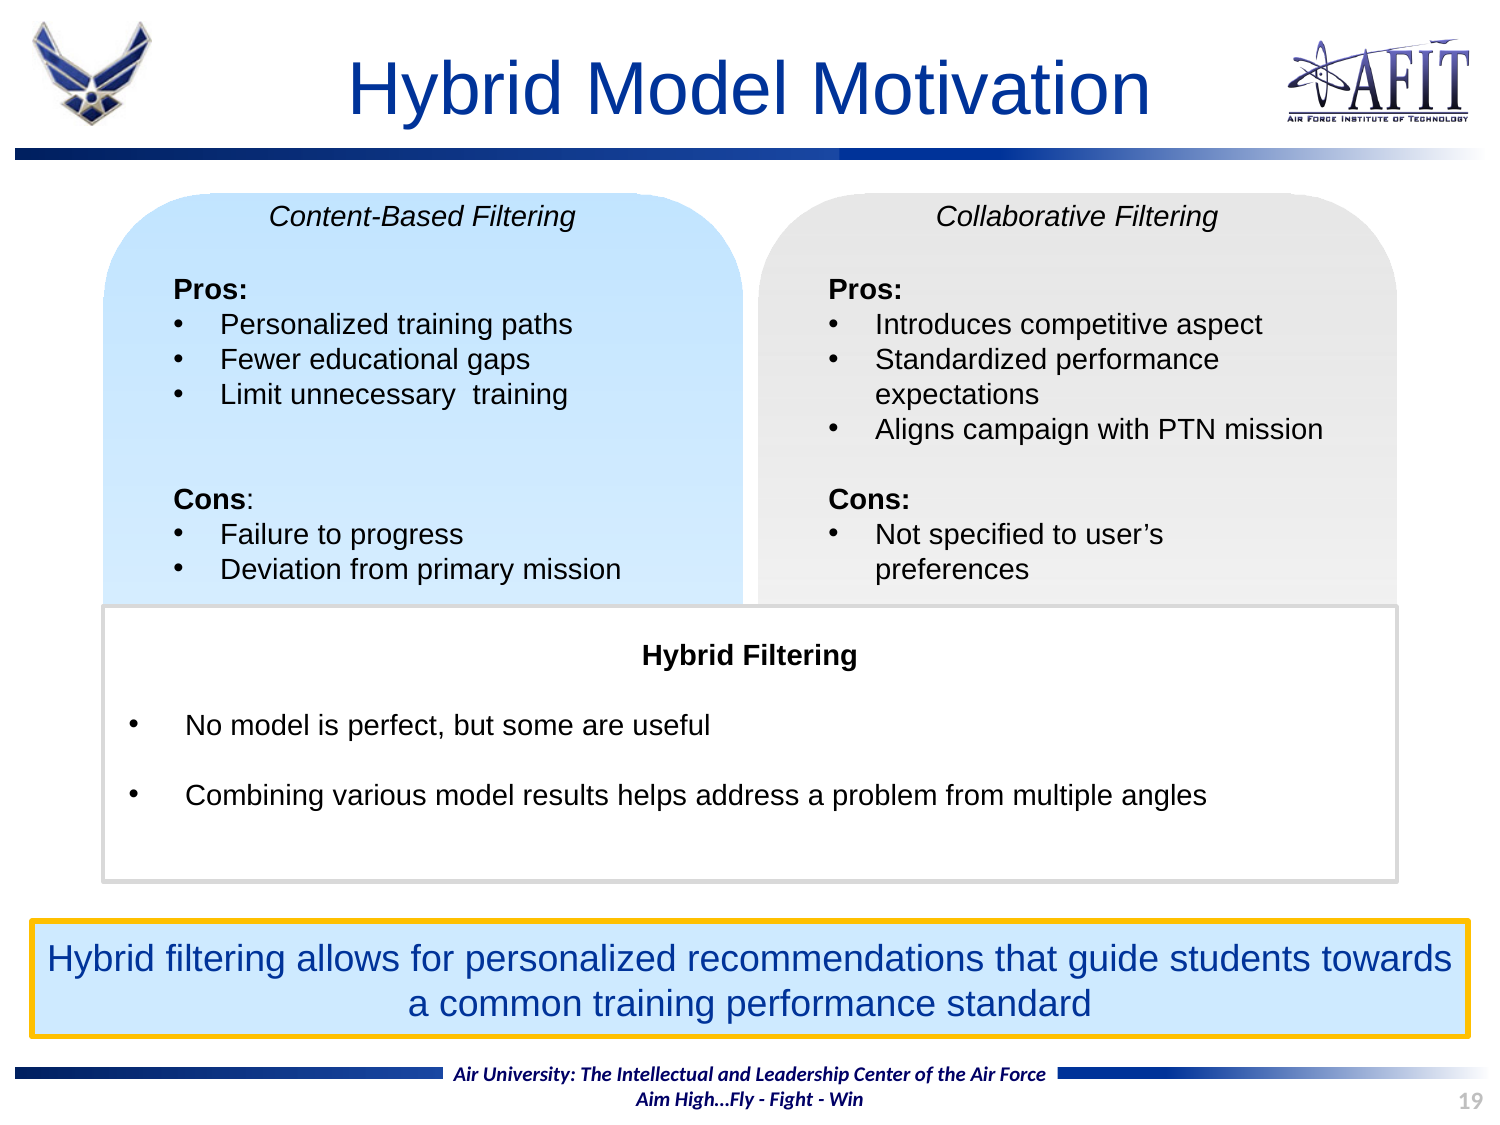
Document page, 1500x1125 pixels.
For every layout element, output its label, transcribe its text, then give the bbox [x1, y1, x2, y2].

text_box Pros: Introduces competitive aspect Standardized performance expectations Aligns campaign with PTN mission Cons: Not specified to user’s preferences [813, 263, 1342, 593]
text_box Hybrid filtering allows for personalized recommendations that guide students towards a common training performance standard [30, 919, 1470, 1039]
text_box Hybrid Filtering No model is perfect, but some are useful Combining various model results helps address a problem from multiple angles [113, 628, 1386, 854]
title Hybrid Model Motivation [223, 32, 1277, 139]
picture [32, 21, 152, 126]
picture [1285, 36, 1471, 126]
text_box [758, 206, 1397, 604]
text_box Collaborative Filtering [813, 190, 1342, 240]
text_box [101, 604, 1399, 884]
text_box Pros: Personalized training paths Fewer educational gaps Limit unnecessary training Cons: Failure to progress Deviation from primary mission [158, 263, 687, 628]
text_box Content-Based Filtering [158, 190, 687, 240]
text_box [103, 206, 742, 604]
